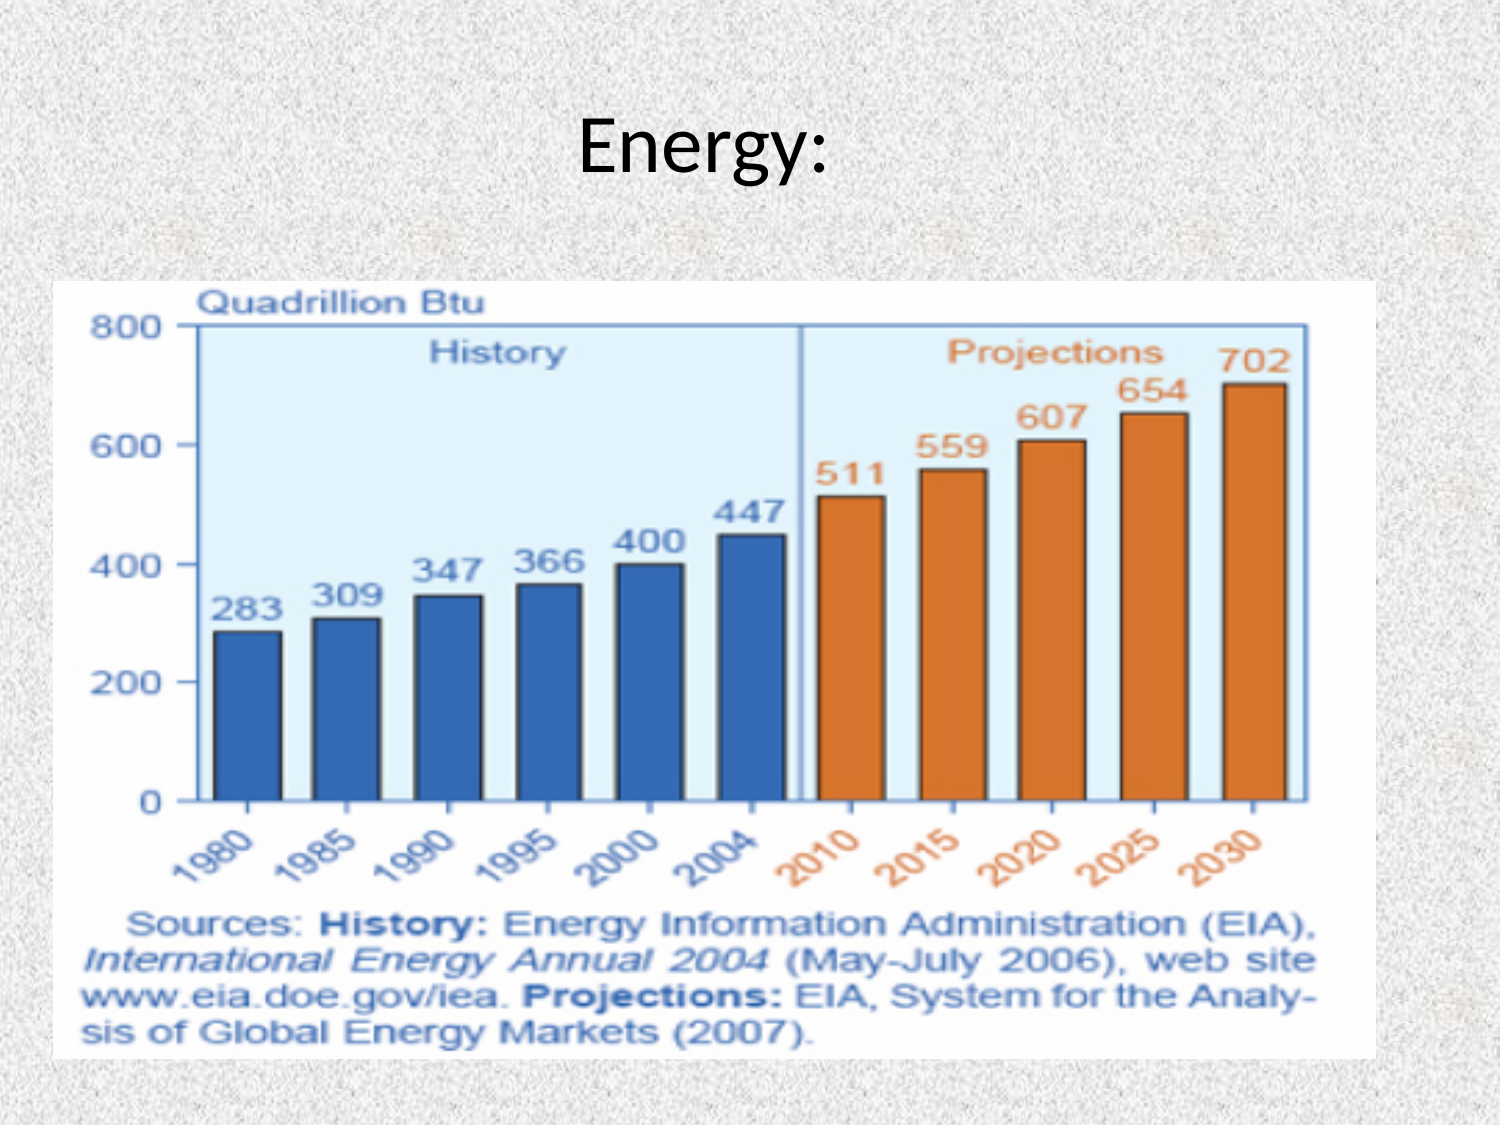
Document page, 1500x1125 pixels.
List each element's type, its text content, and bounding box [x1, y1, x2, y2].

text_box Energy: [562, 82, 979, 197]
picture [0, 0, 1500, 1125]
